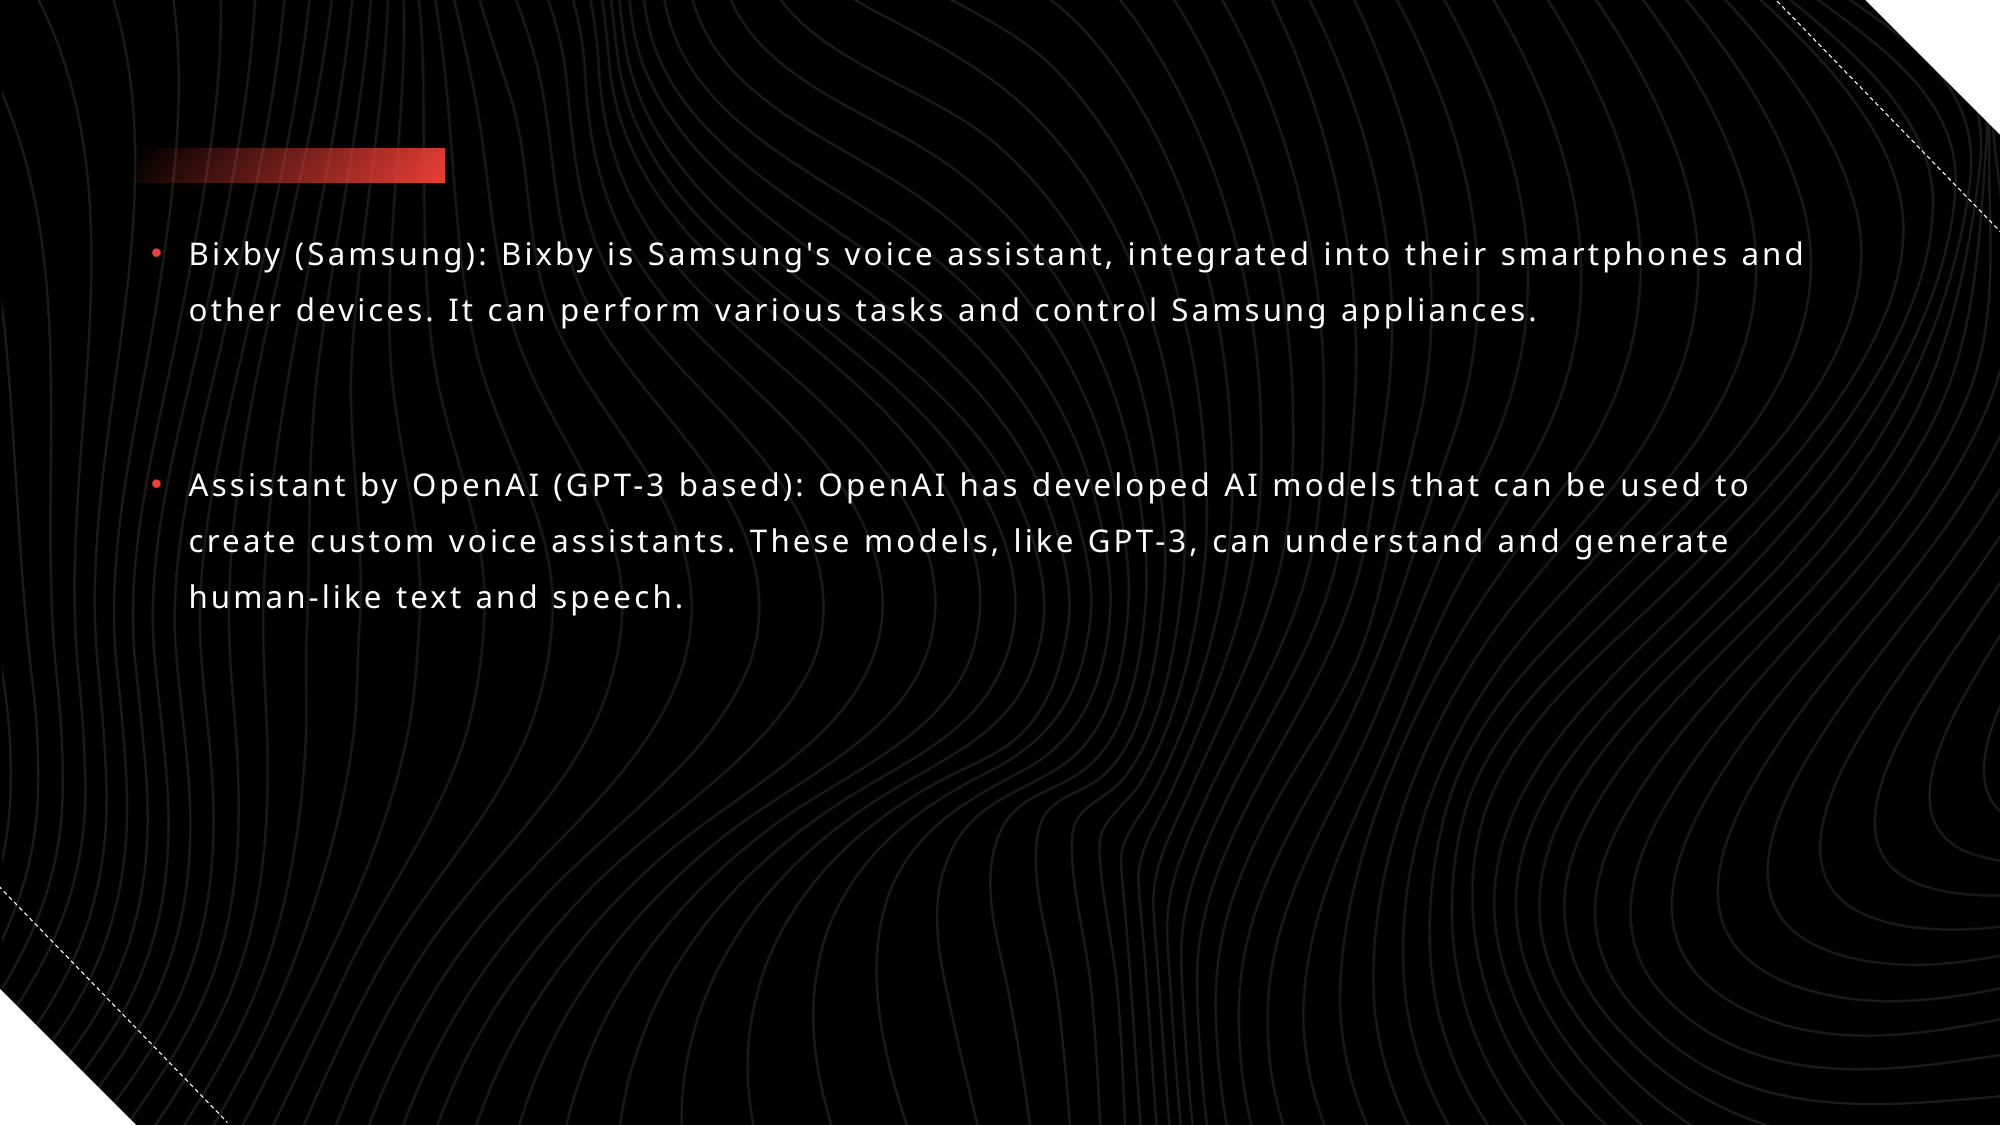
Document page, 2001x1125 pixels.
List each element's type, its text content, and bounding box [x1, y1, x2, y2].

list Bixby (Samsung): Bixby is Samsung's voice assistant, integrated into their smartphones and other devices. It can perform various tasks and control Samsung appliances. Assistant by OpenAI (GPT-3 based): OpenAI has developed AI models that can be used to create custom voice assistants. These models, like GPT-3, can understand and generate human-like text and speech. [136, 207, 1864, 946]
